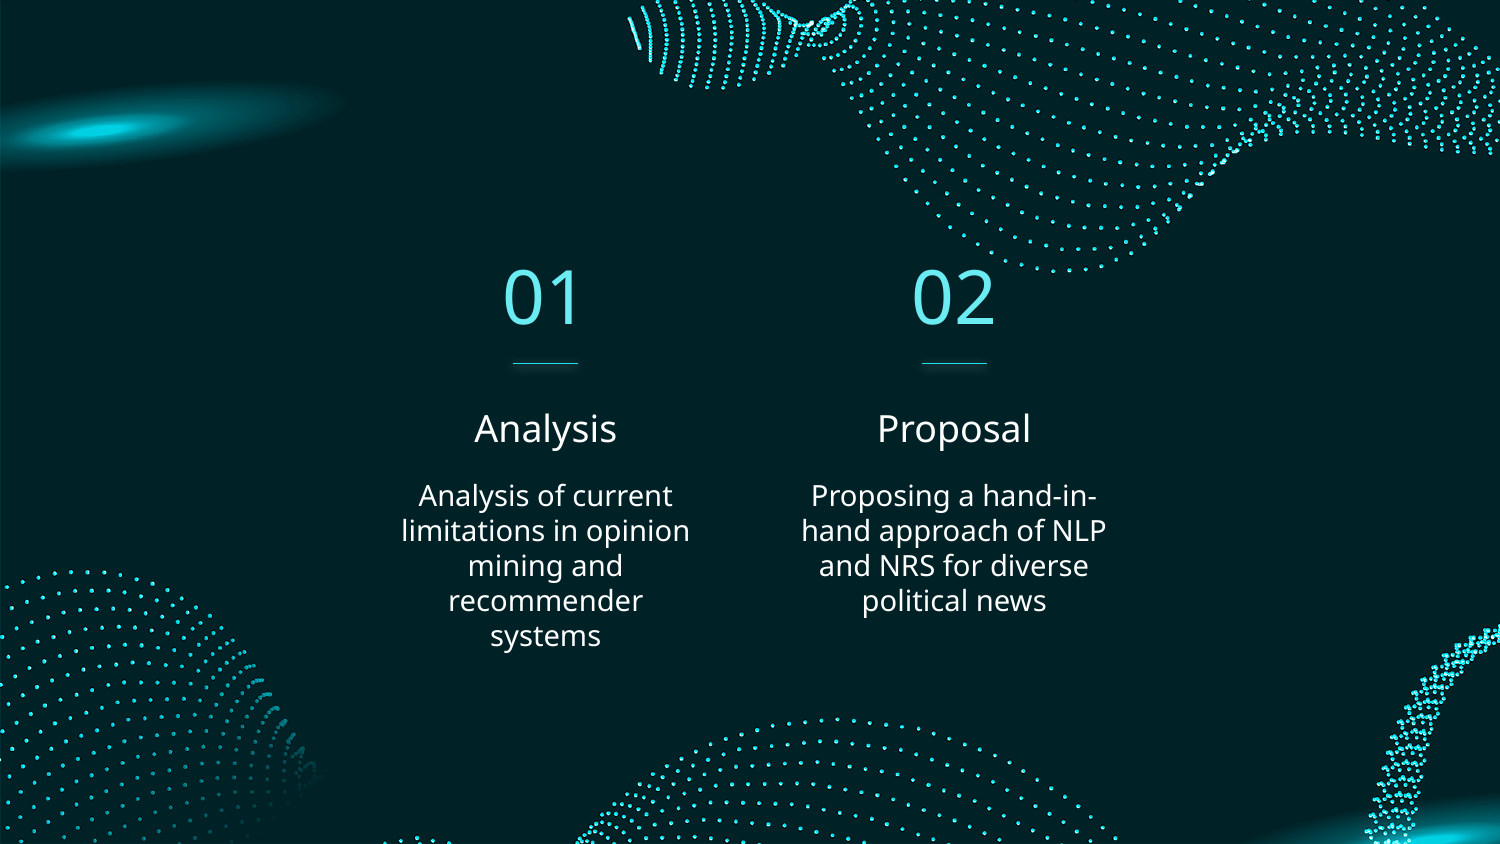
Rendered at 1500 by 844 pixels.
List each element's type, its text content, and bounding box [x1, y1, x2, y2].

subtitle Proposing a hand-in-hand approach of NLP and NRS for diverse political news [784, 462, 1124, 665]
title Analysis [376, 374, 716, 462]
picture [0, 0, 1500, 844]
title Proposal [784, 374, 1124, 462]
subtitle Analysis of current limitations in opinion mining and recommender systems [376, 462, 716, 665]
title 02 [784, 236, 1124, 355]
title 01 [376, 236, 716, 355]
